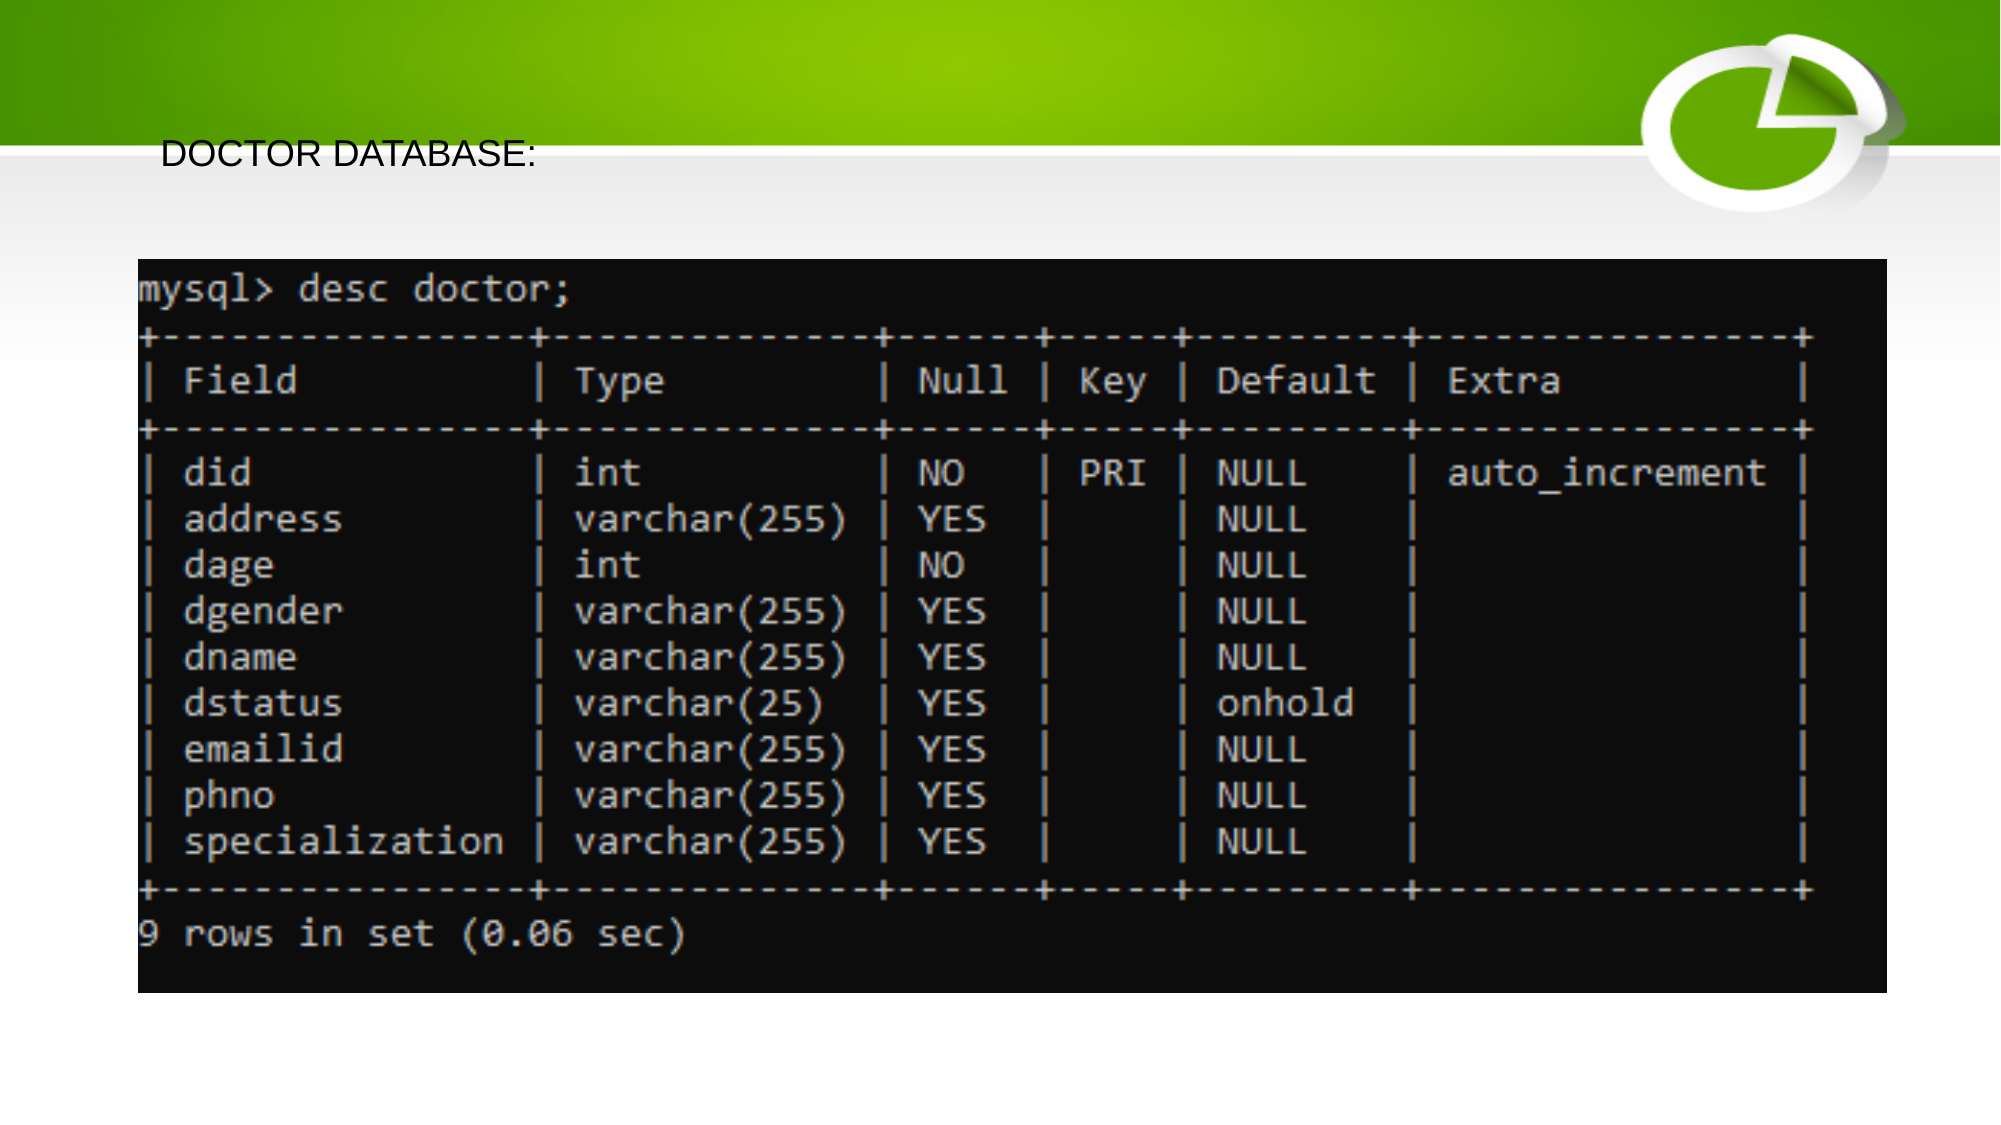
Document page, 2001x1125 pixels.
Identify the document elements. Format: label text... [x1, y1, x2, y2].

picture [0, 0, 2001, 1125]
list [138, 259, 1887, 993]
text_box DOCTOR DATABASE: [145, 122, 678, 182]
